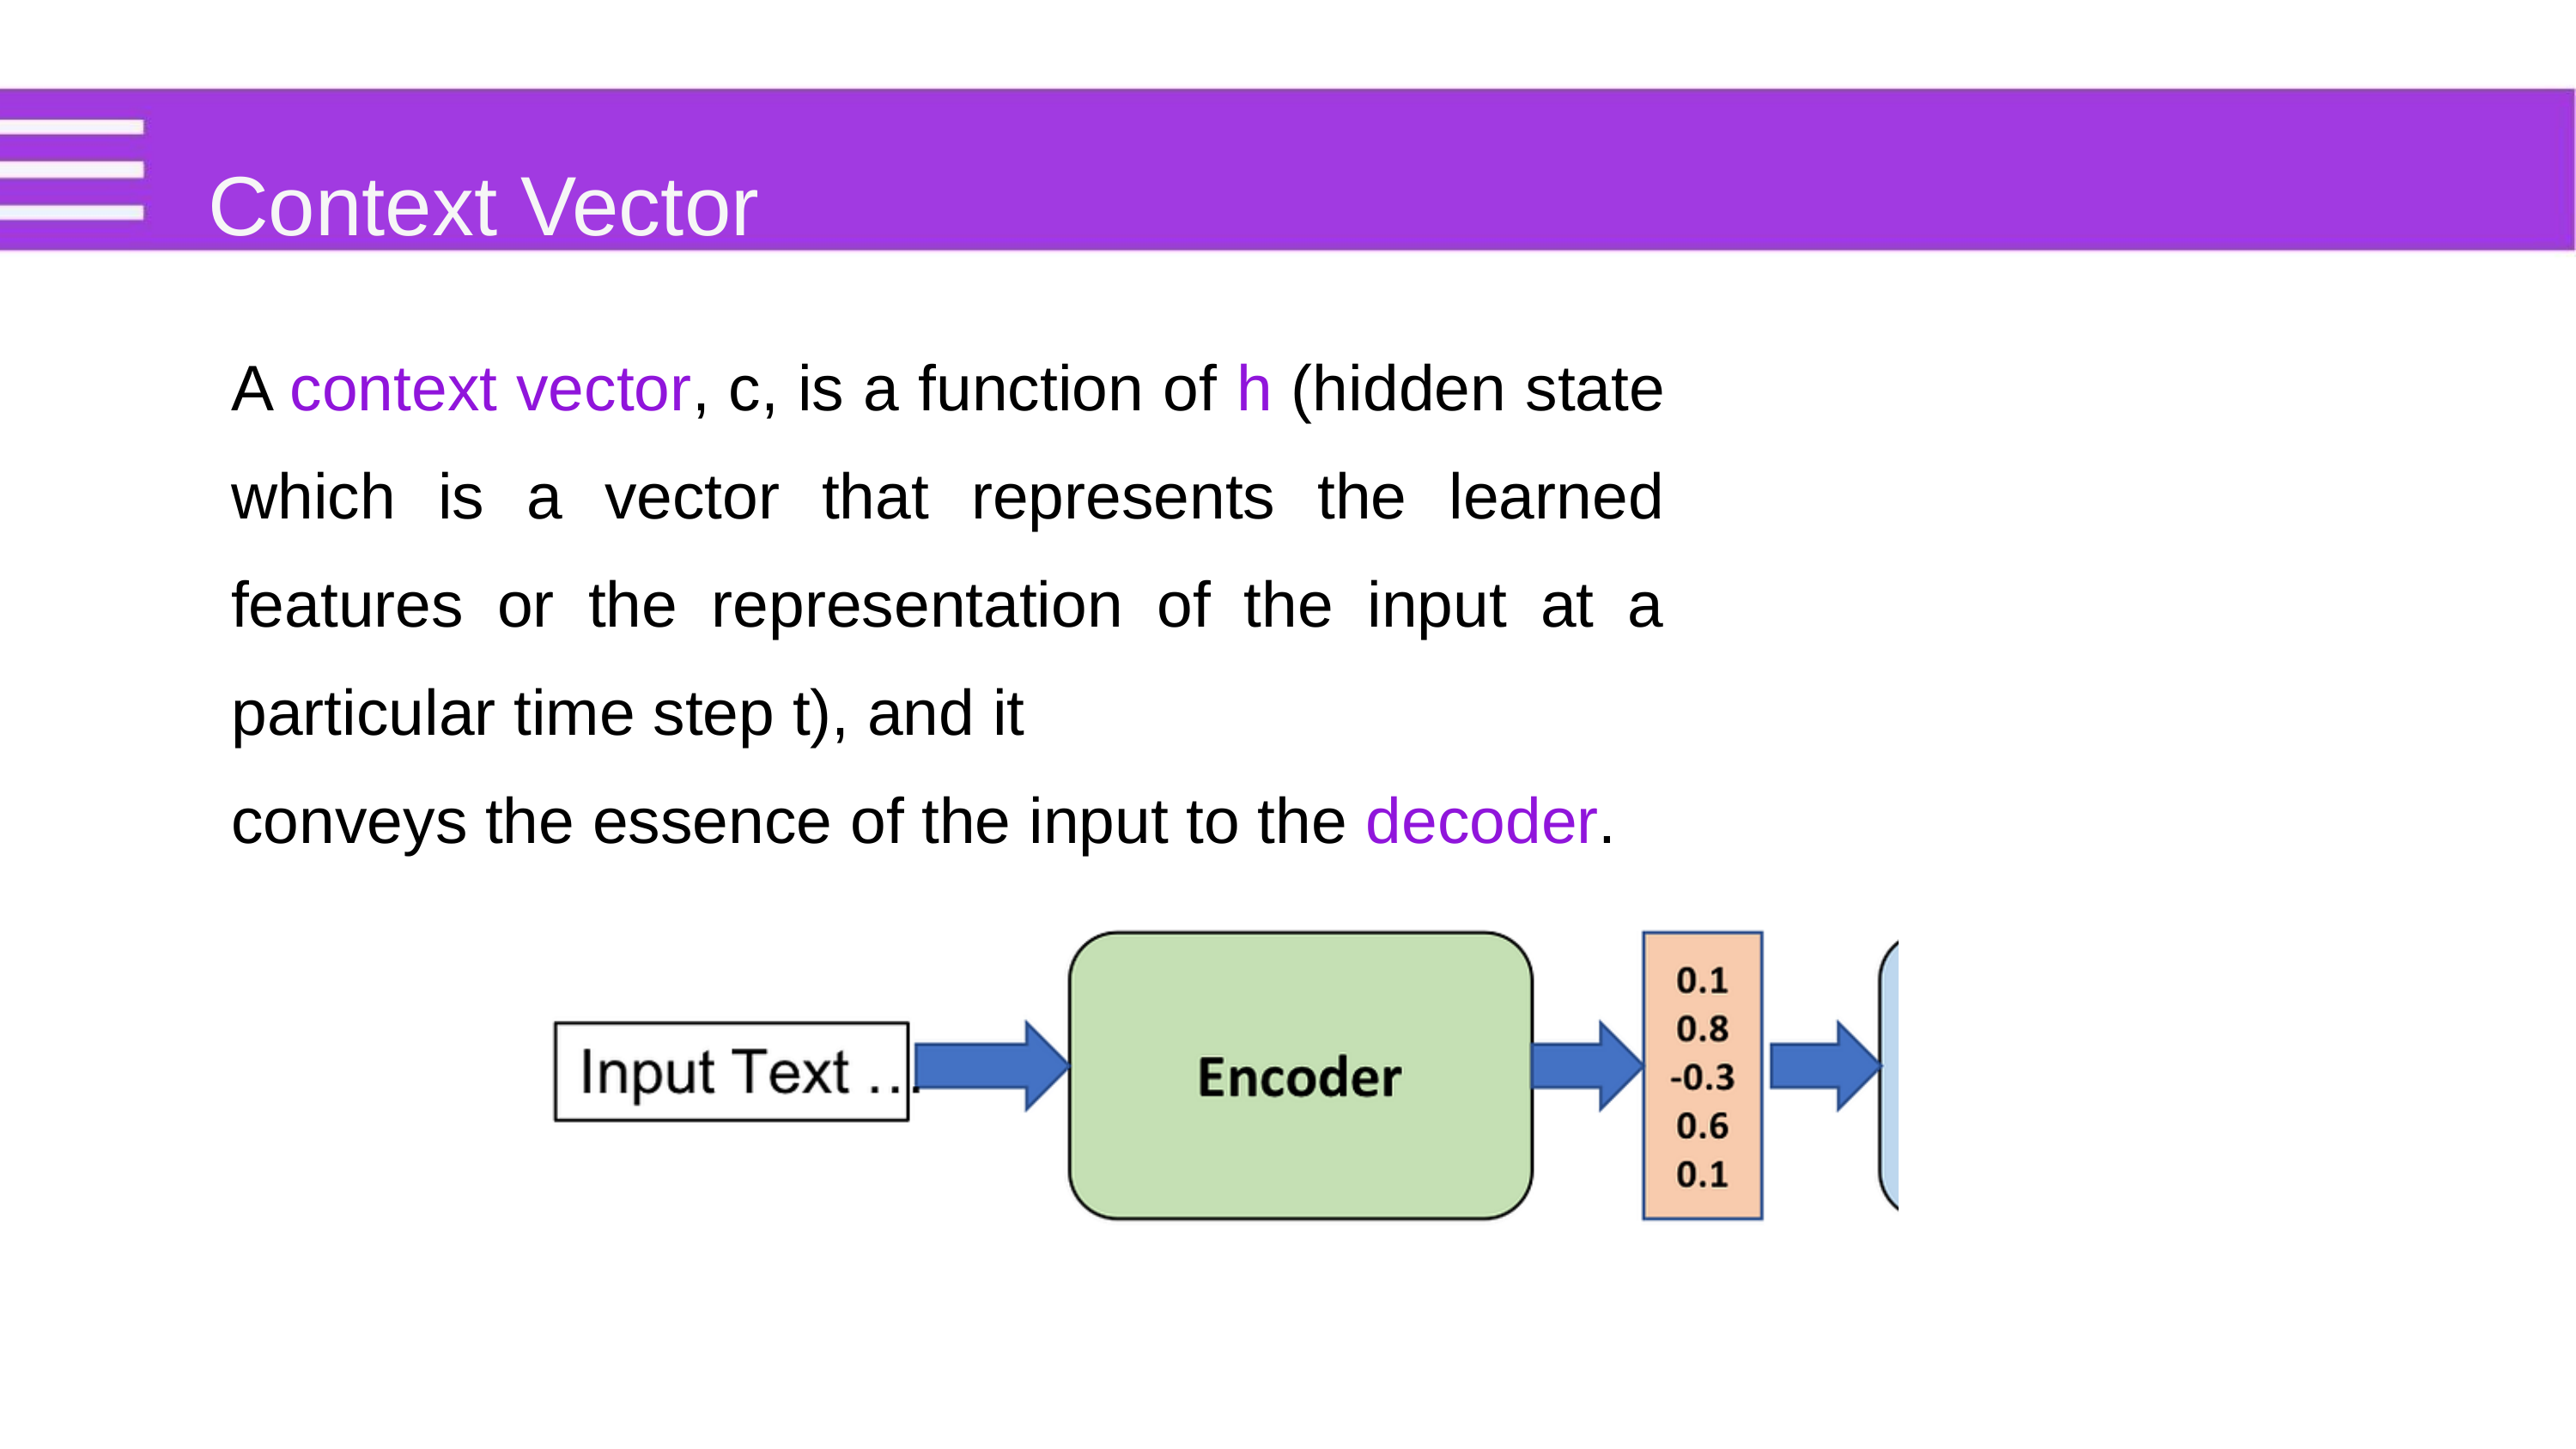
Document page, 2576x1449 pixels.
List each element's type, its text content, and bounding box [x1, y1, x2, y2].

text_box A context vector, c, is a function of h (hidden state which is a vector that represents the learned features or the representation of the input at a particular time step t), and it conveys the essence of the input to the decoder. [231, 315, 1666, 965]
text_box [0, 0, 2576, 1449]
text_box Context Vector [208, 111, 2576, 252]
text_box [526, 909, 1899, 1230]
